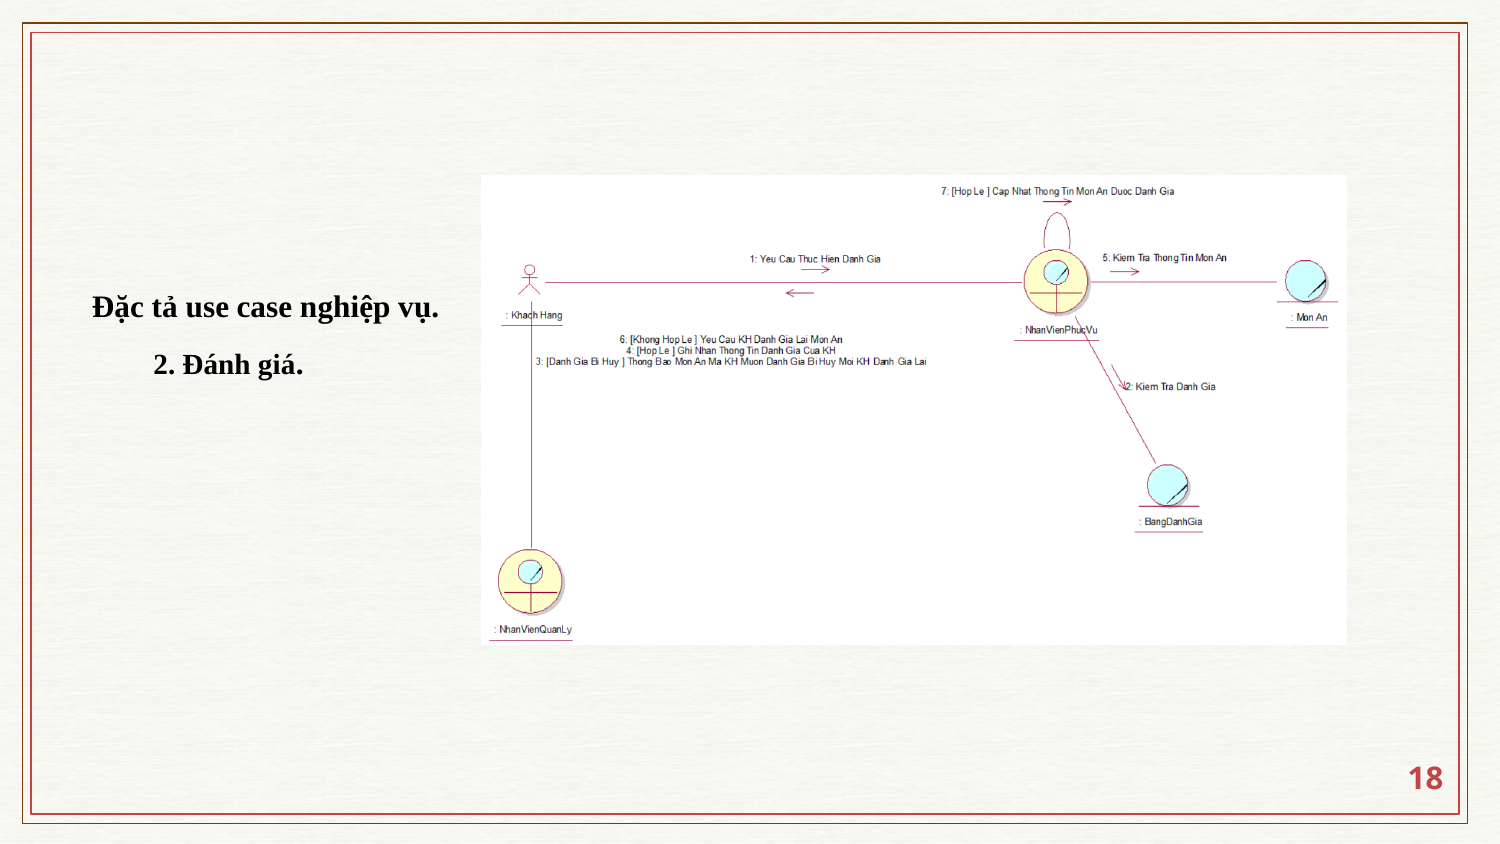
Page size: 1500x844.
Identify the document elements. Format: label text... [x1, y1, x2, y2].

text_box Đặc tả use case nghiệp vụ. [2, 260, 455, 331]
text_box 18 [1392, 751, 1464, 803]
picture [0, 0, 1500, 844]
text_box 2. Đánh giá. [138, 336, 319, 389]
